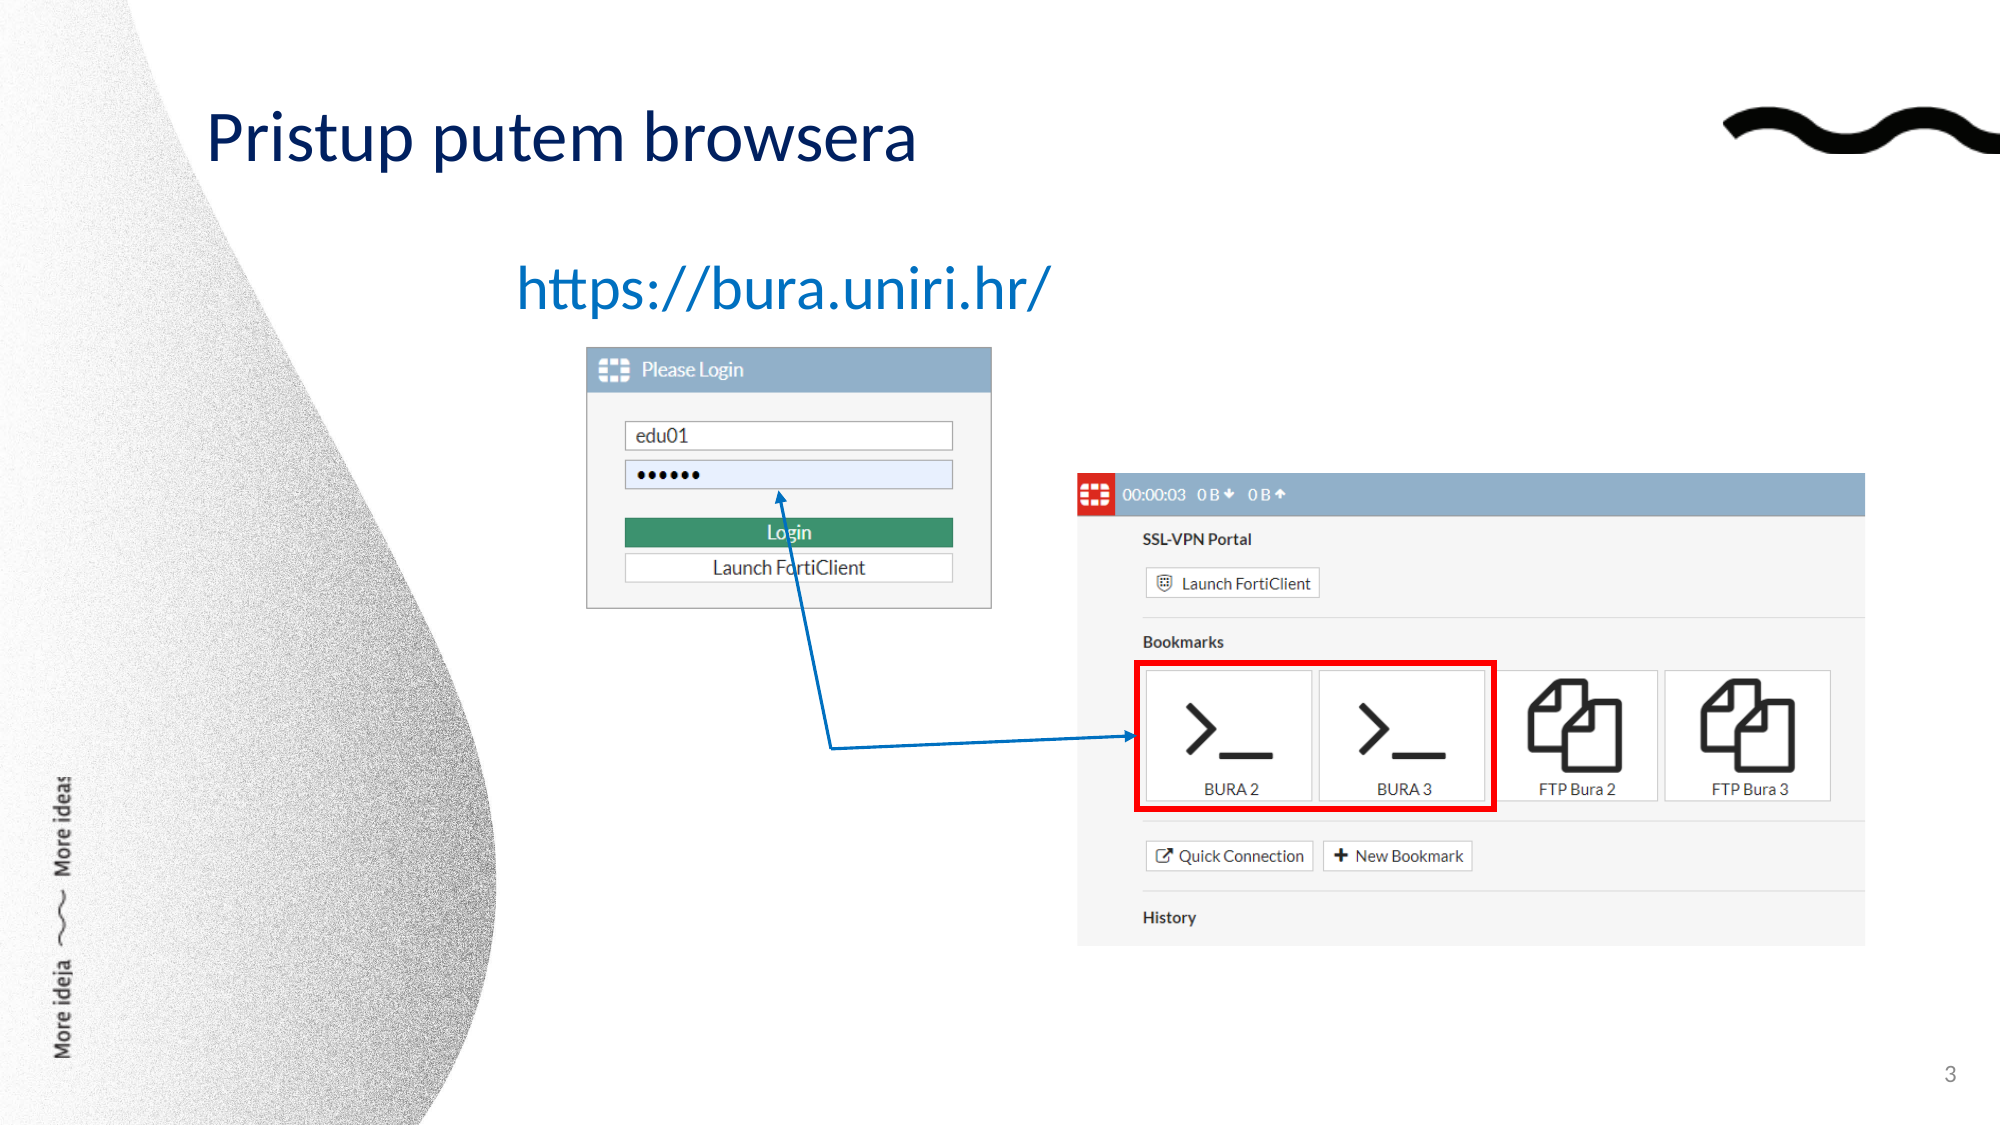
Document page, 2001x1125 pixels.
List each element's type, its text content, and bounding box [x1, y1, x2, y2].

text_box https://bura.uniri.hr/ [501, 239, 2000, 329]
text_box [778, 490, 831, 749]
picture [0, 0, 509, 1125]
slide_number 3 [1521, 1042, 1972, 1103]
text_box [830, 735, 1138, 749]
text_box Pristup putem browsera [206, 92, 1684, 177]
picture [568, 330, 1009, 626]
picture [1077, 473, 1866, 946]
